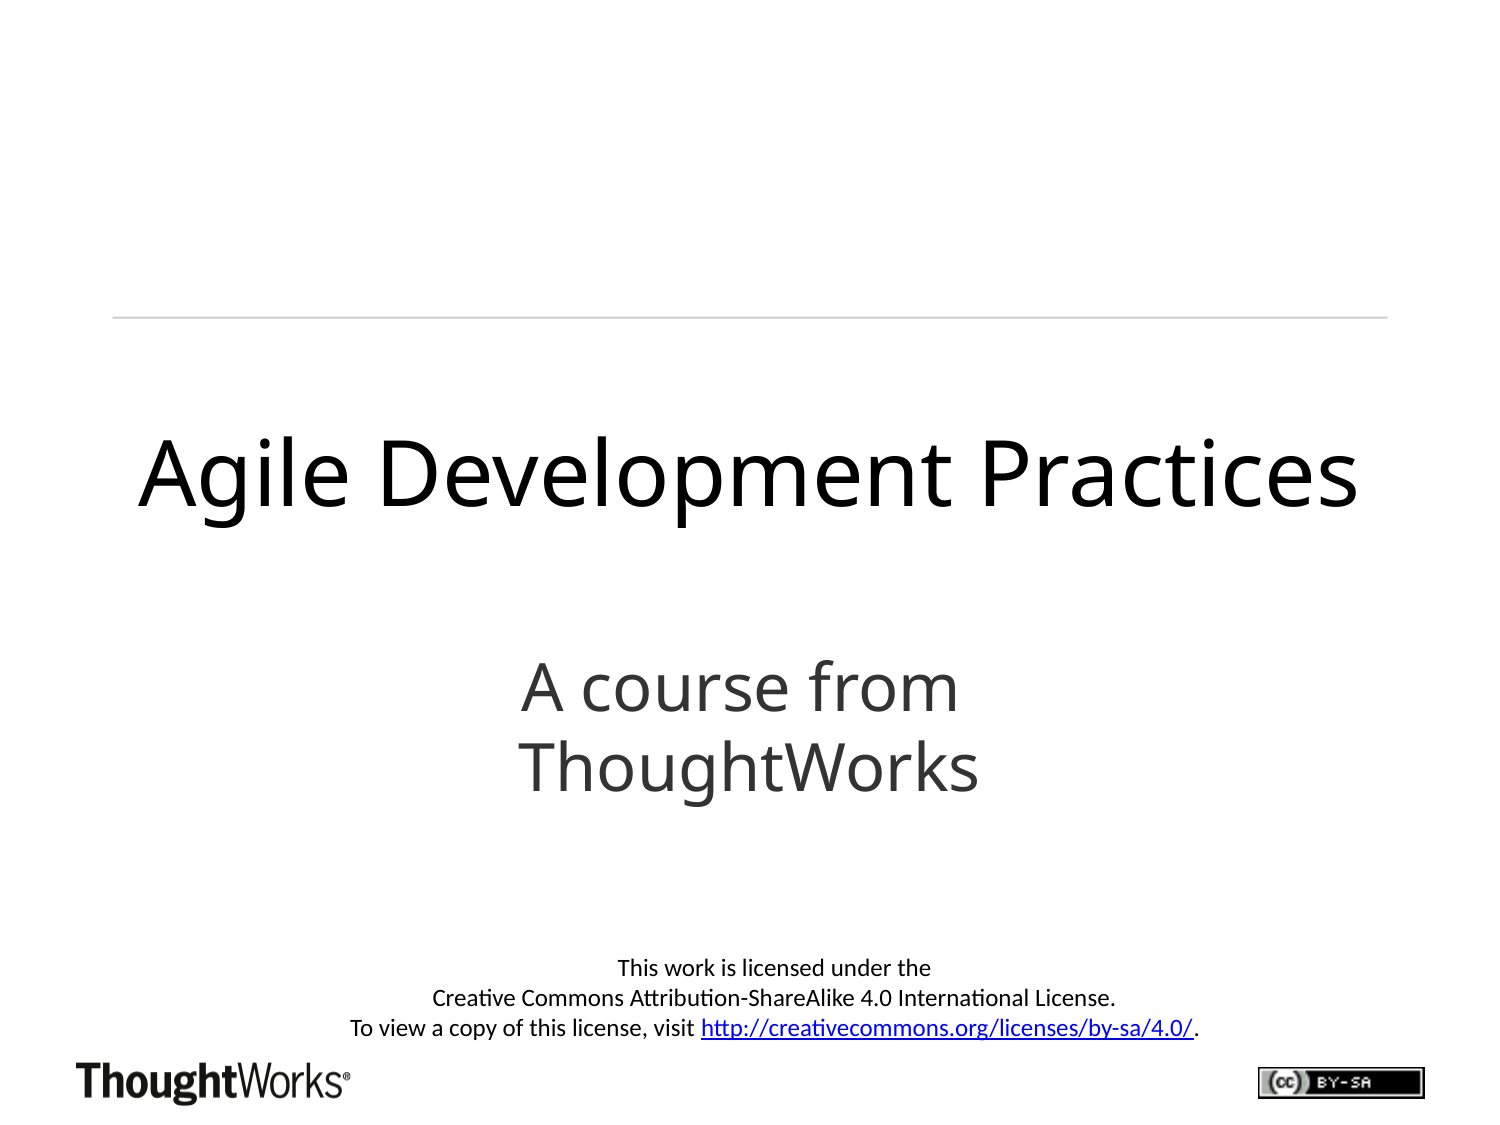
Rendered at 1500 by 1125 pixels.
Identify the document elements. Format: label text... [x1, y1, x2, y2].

text_box This work is licensed under the Creative Commons Attribution-ShareAlike 4.0 International License. To view a copy of this license, visit http://creativecommons.org/licenses/by-sa/4.0/. [299, 944, 1250, 1049]
text_box Agile Development Practices [112, 349, 1388, 591]
picture [75, 1062, 351, 1106]
picture [1258, 1067, 1425, 1099]
text_box A course from ThoughtWorks [225, 637, 1275, 925]
